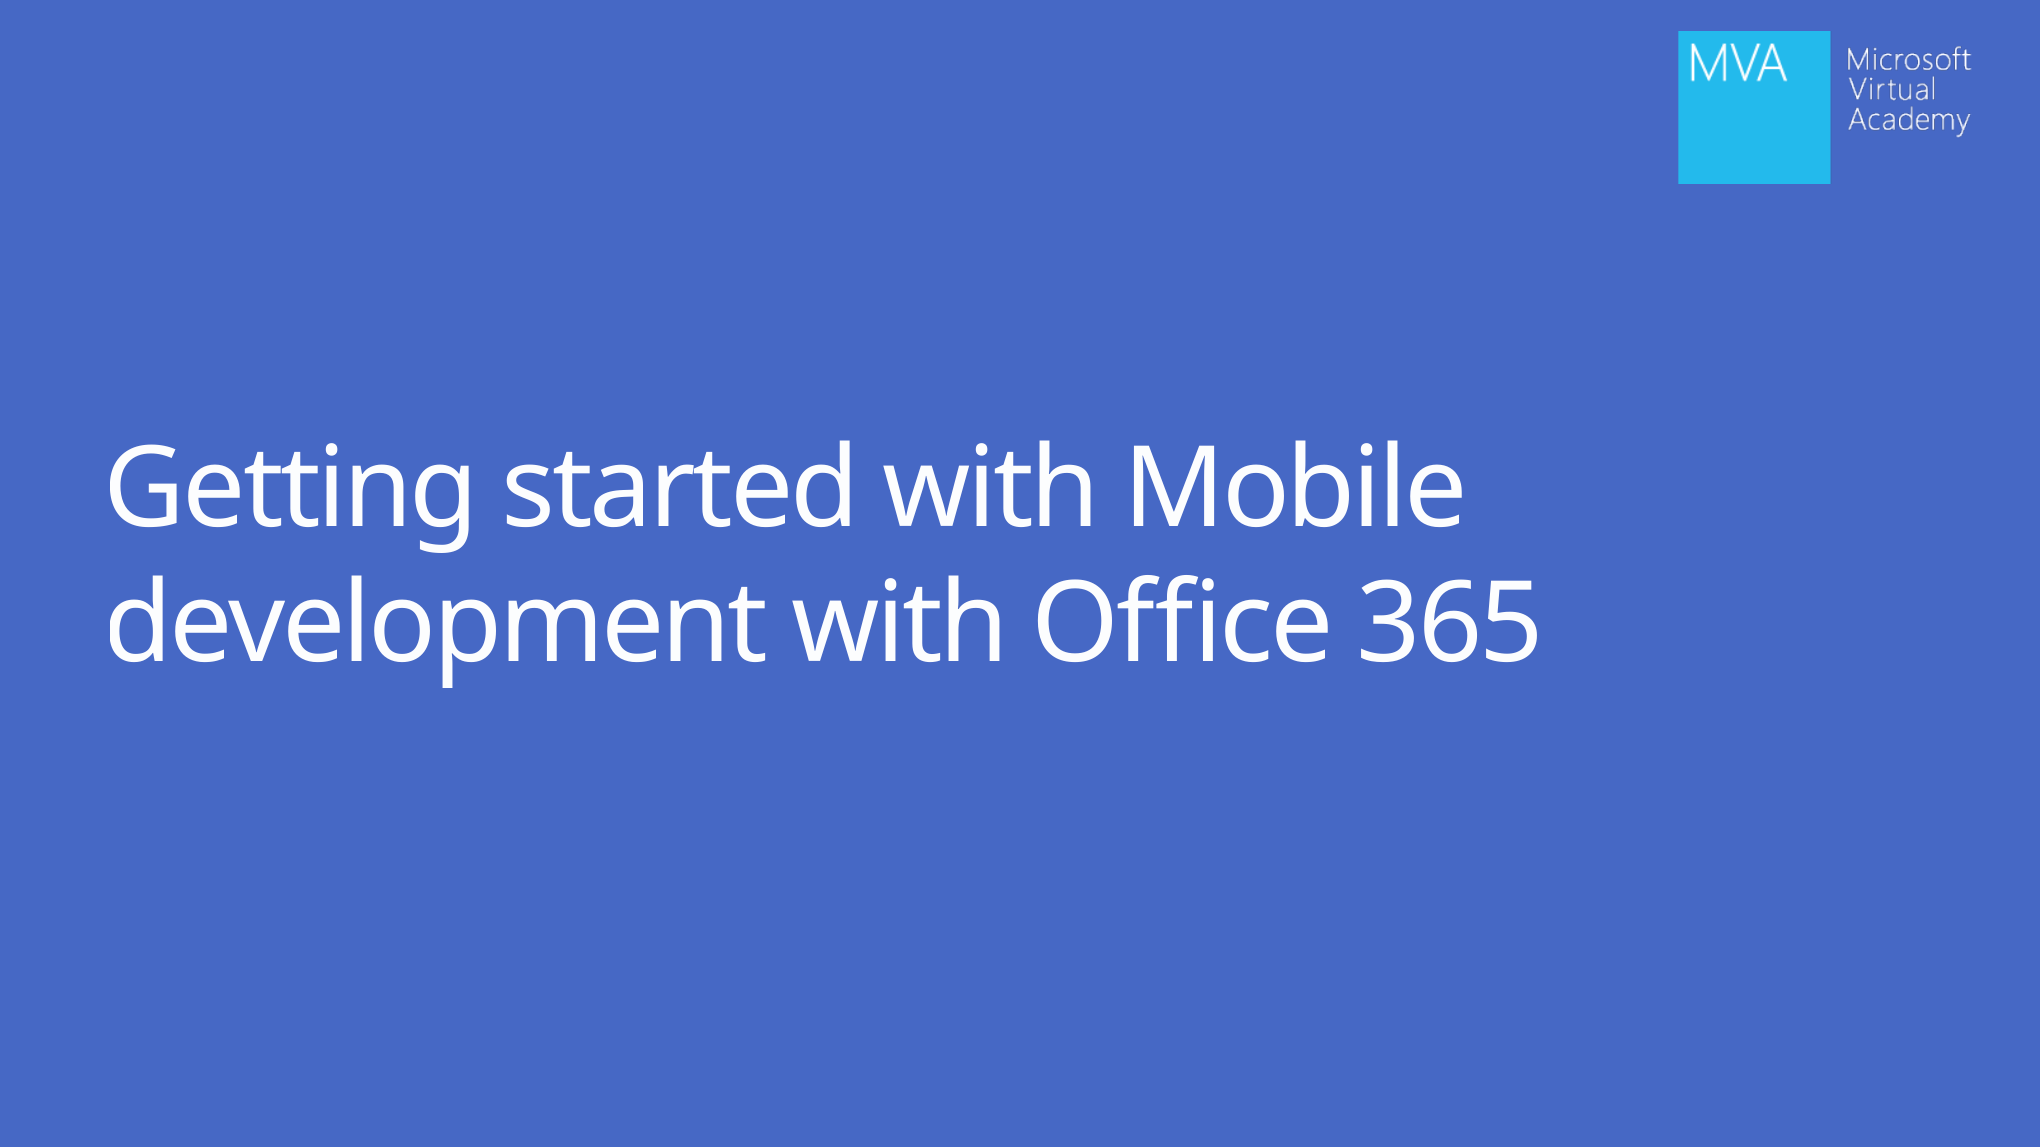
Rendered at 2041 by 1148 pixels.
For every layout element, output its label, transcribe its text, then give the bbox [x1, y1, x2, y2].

title Getting started with Mobile development with Office 365 [89, 386, 1951, 711]
picture [1678, 31, 2018, 184]
